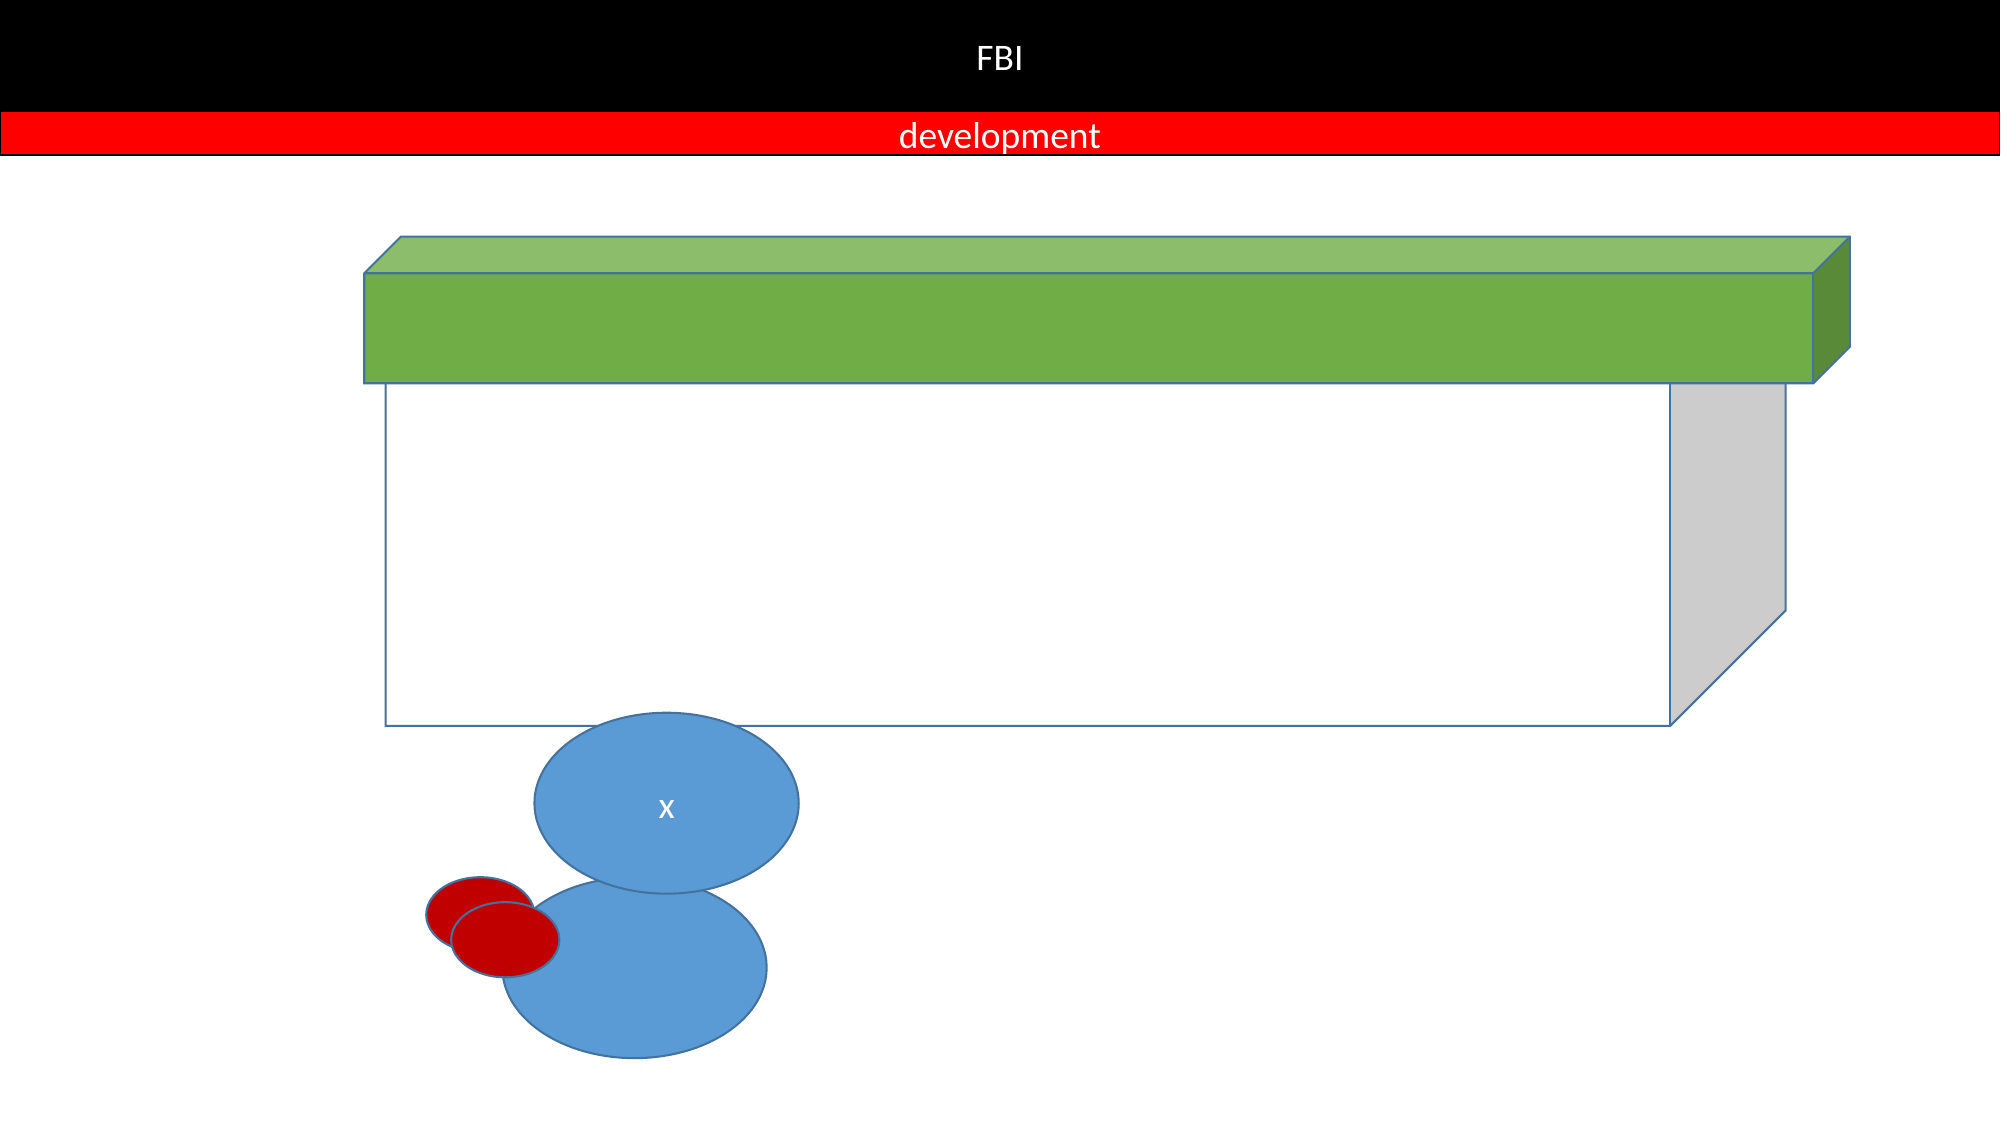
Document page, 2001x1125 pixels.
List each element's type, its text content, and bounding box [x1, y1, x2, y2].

text_box development [0, 110, 2000, 156]
text_box [450, 901, 561, 979]
text_box x [533, 711, 800, 895]
text_box [363, 235, 1851, 385]
text_box FBI [1814, 241, 1848, 380]
text_box [502, 880, 768, 1060]
text_box FBI [0, 0, 2000, 110]
text_box [1671, 385, 1784, 722]
text_box [425, 876, 534, 948]
text_box [384, 385, 1787, 727]
